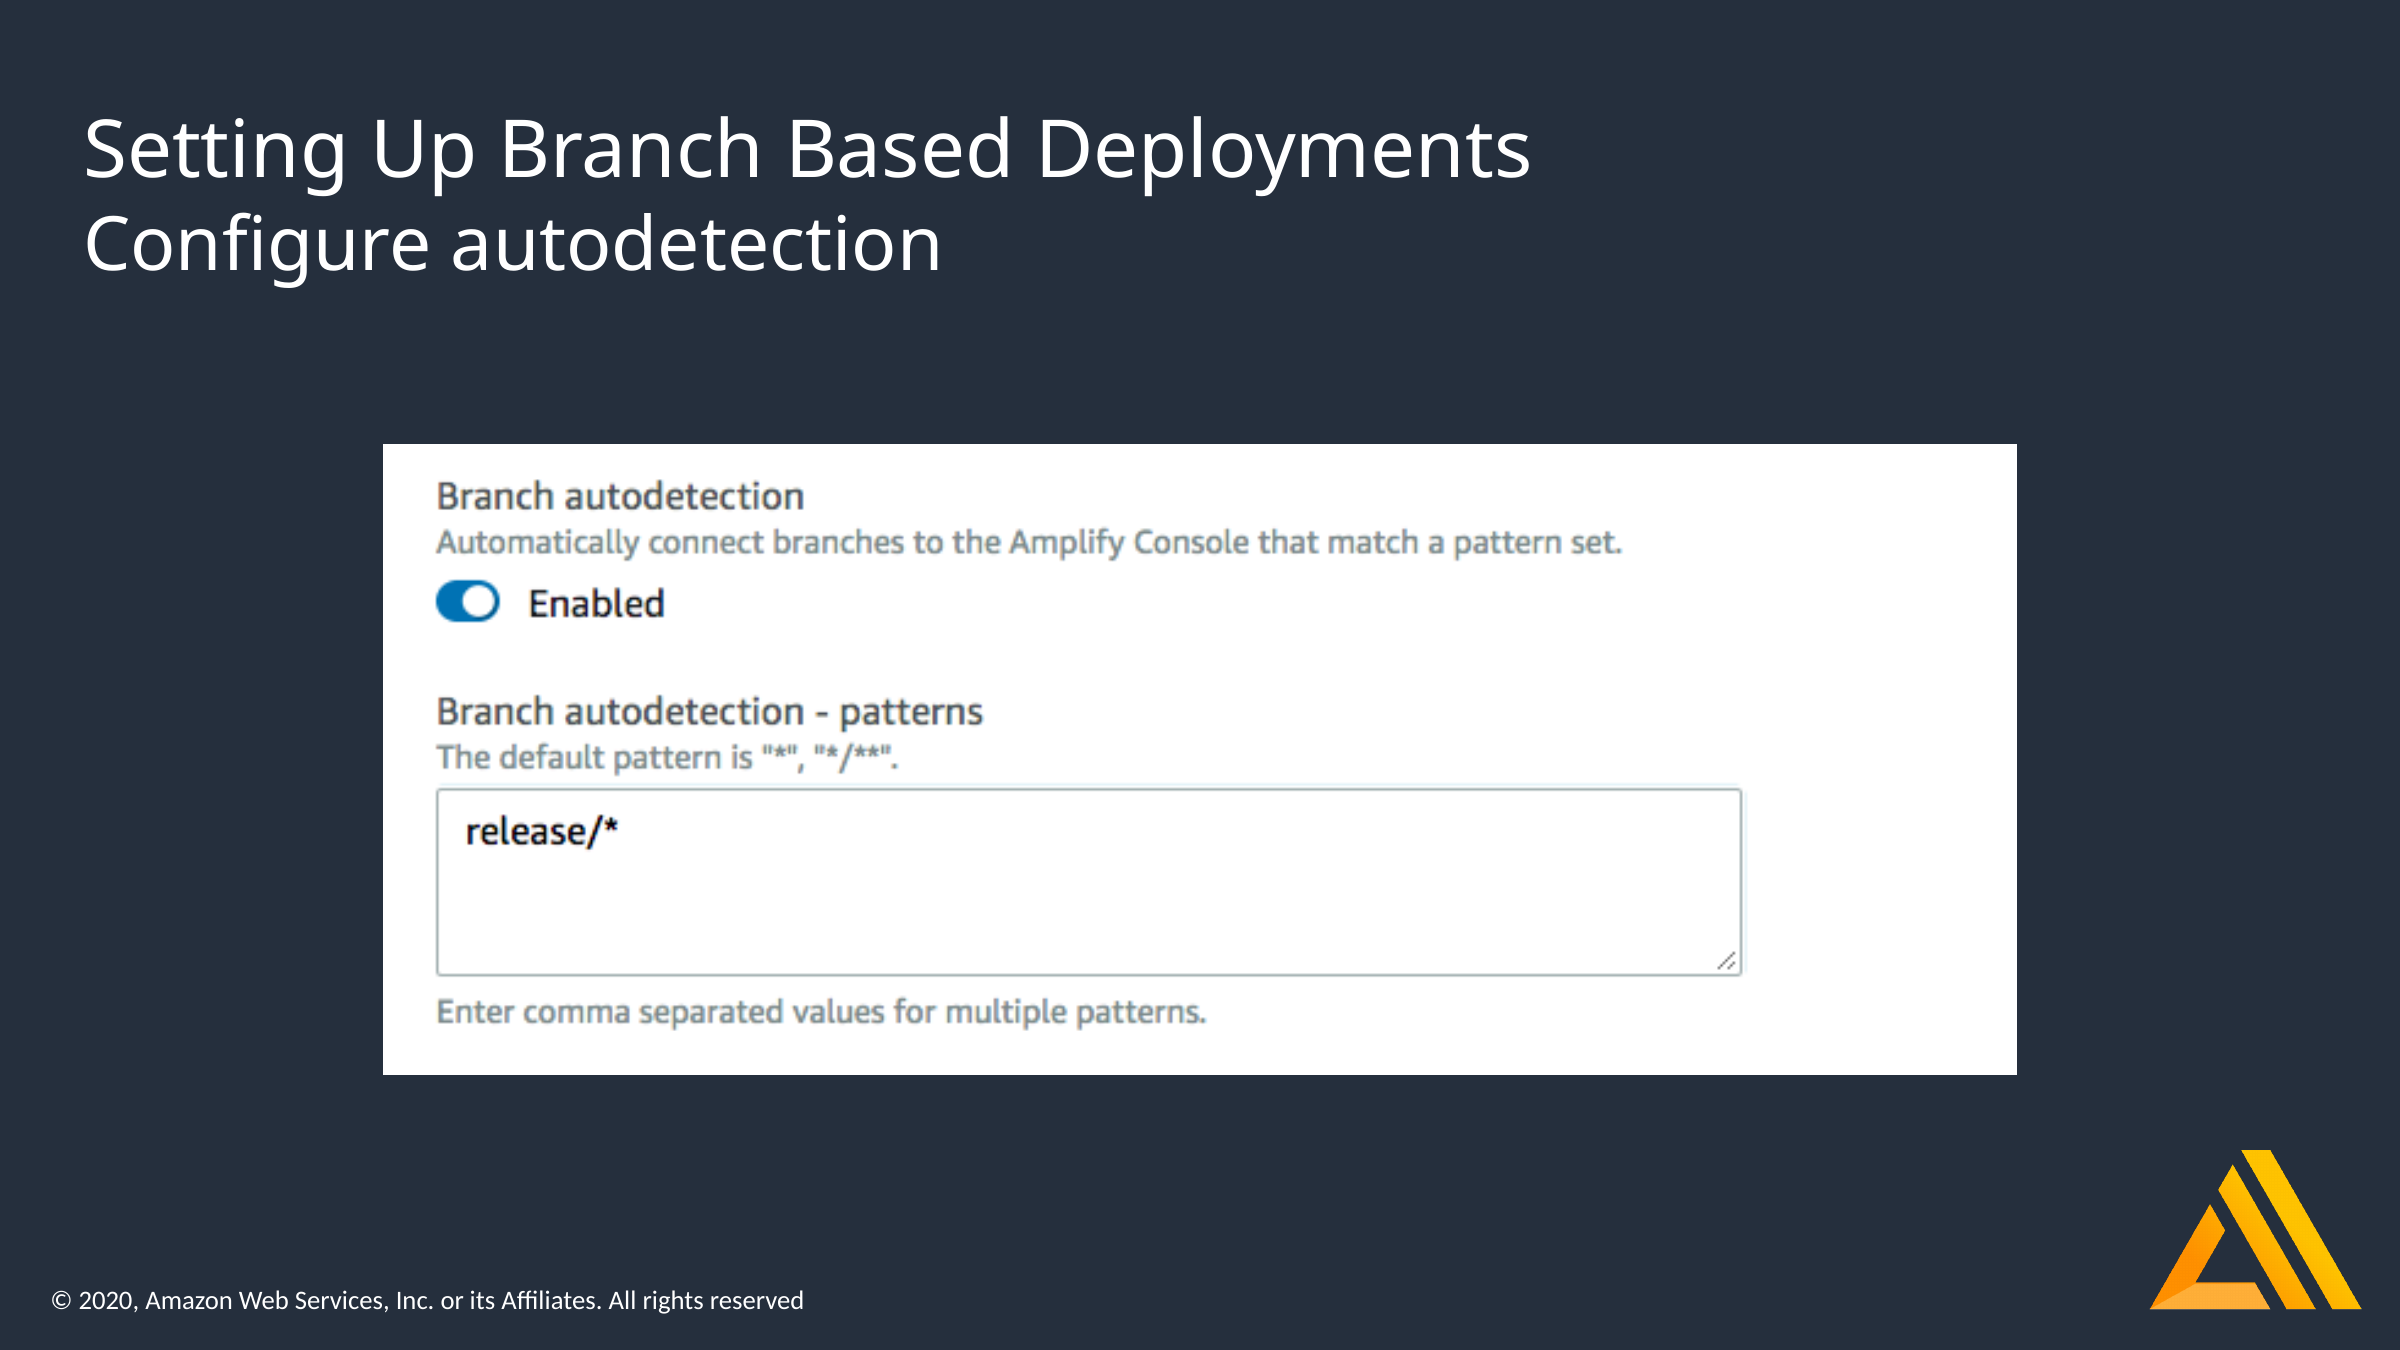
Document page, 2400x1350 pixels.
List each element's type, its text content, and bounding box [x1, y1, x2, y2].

text_box Configure autodetection [53, 181, 1090, 311]
picture [2127, 1098, 2390, 1350]
title Setting Up Branch Based Deployments [53, 56, 2347, 235]
picture [383, 443, 2017, 1076]
